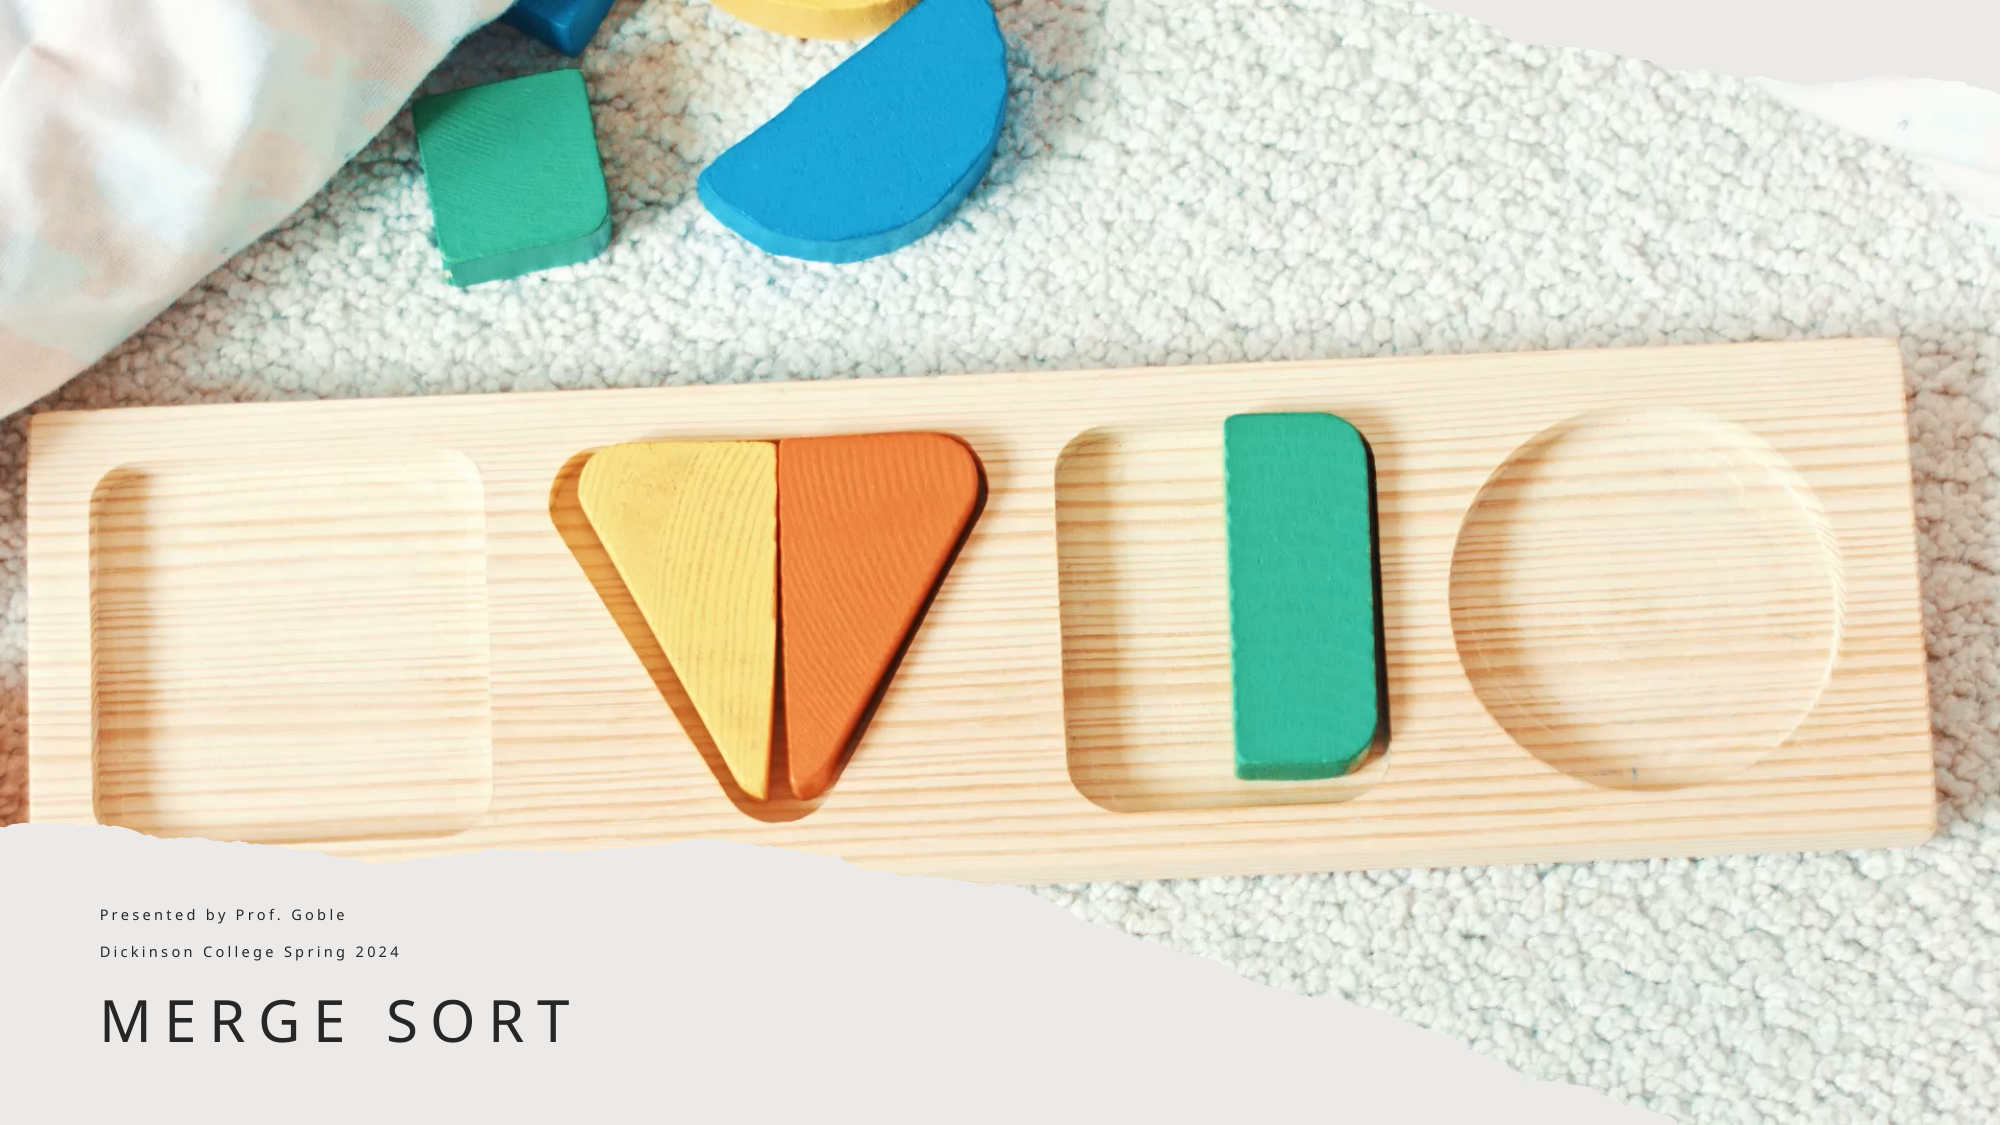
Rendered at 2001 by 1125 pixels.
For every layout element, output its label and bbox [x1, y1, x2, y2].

text_box [0, 0, 2000, 1125]
